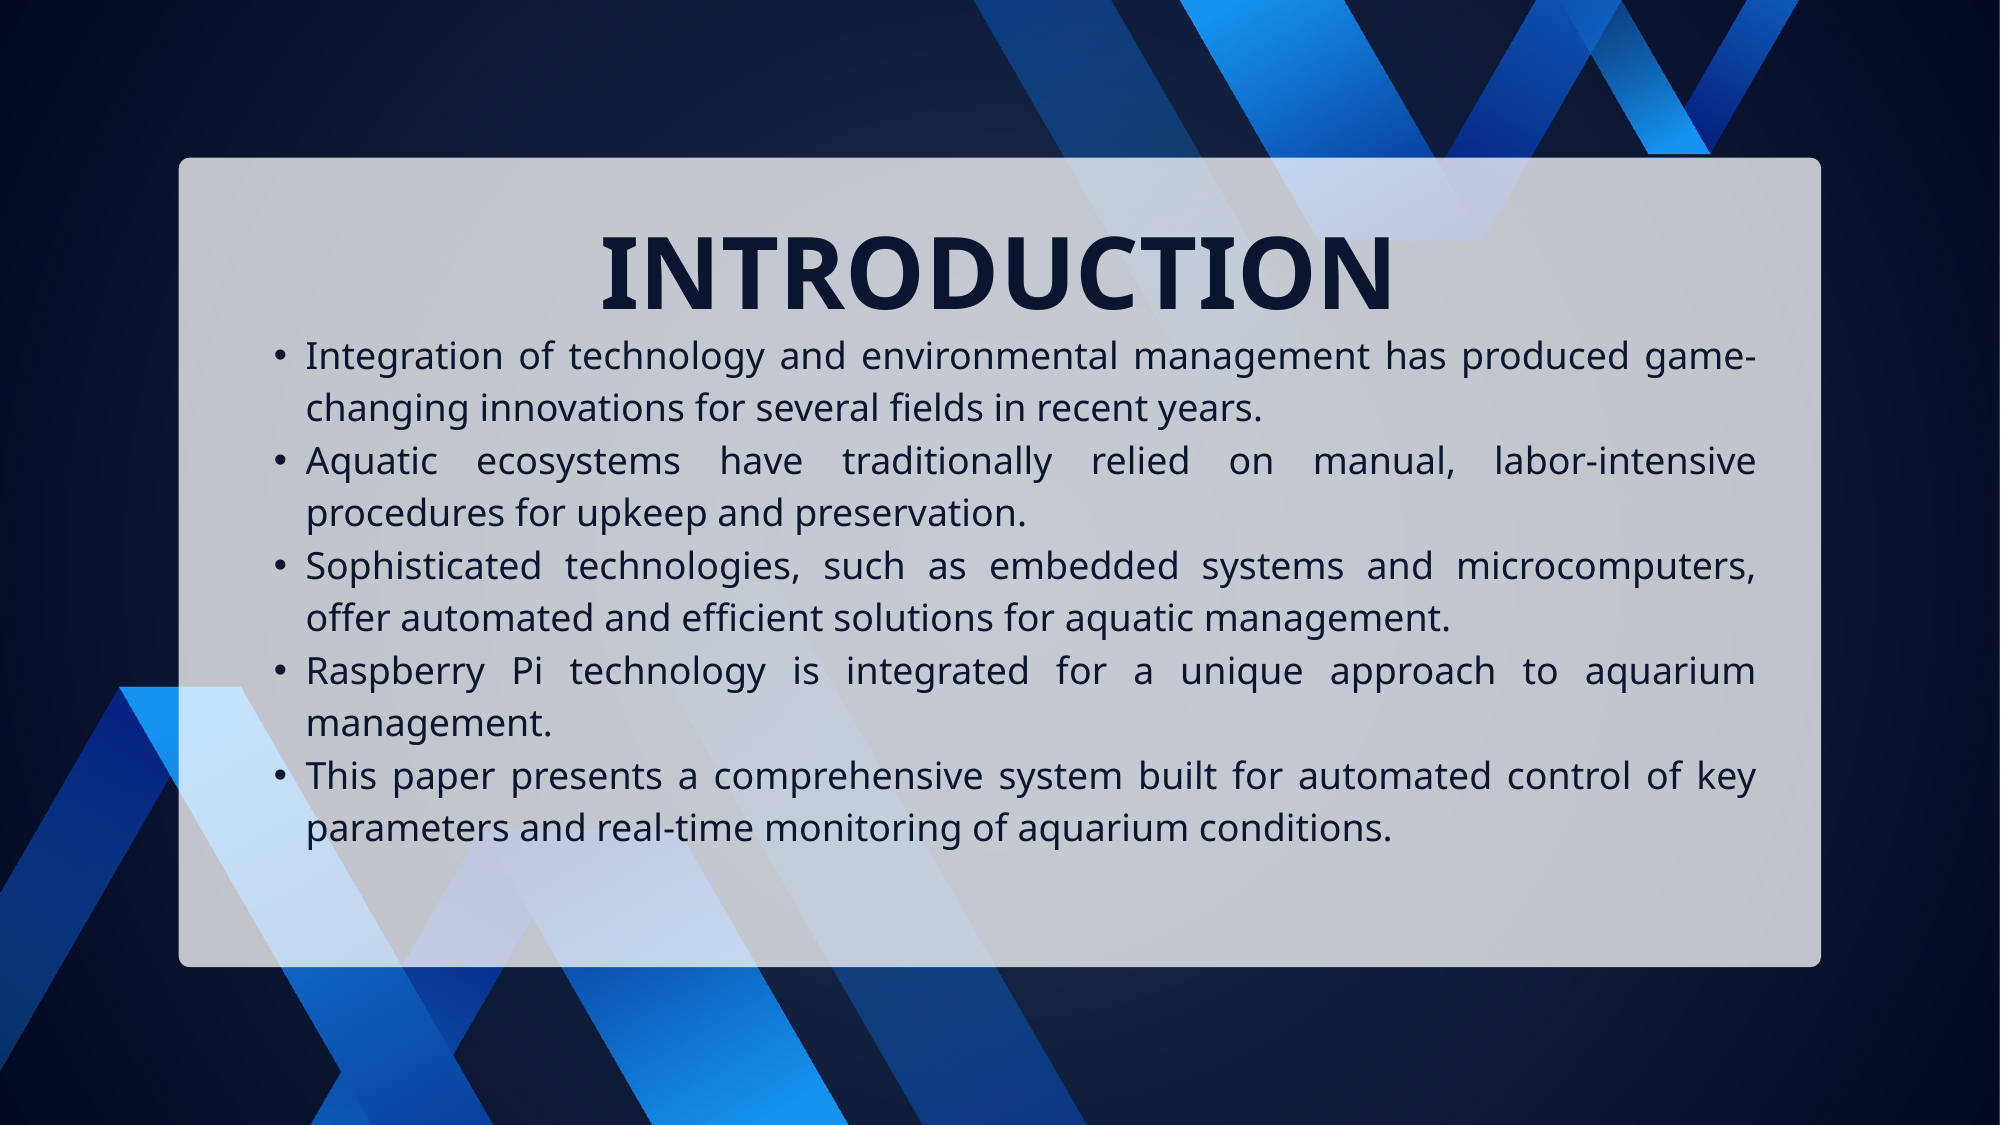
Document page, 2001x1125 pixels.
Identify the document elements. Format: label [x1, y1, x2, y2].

text_box [0, 0, 2000, 1125]
text_box [178, 157, 1822, 968]
